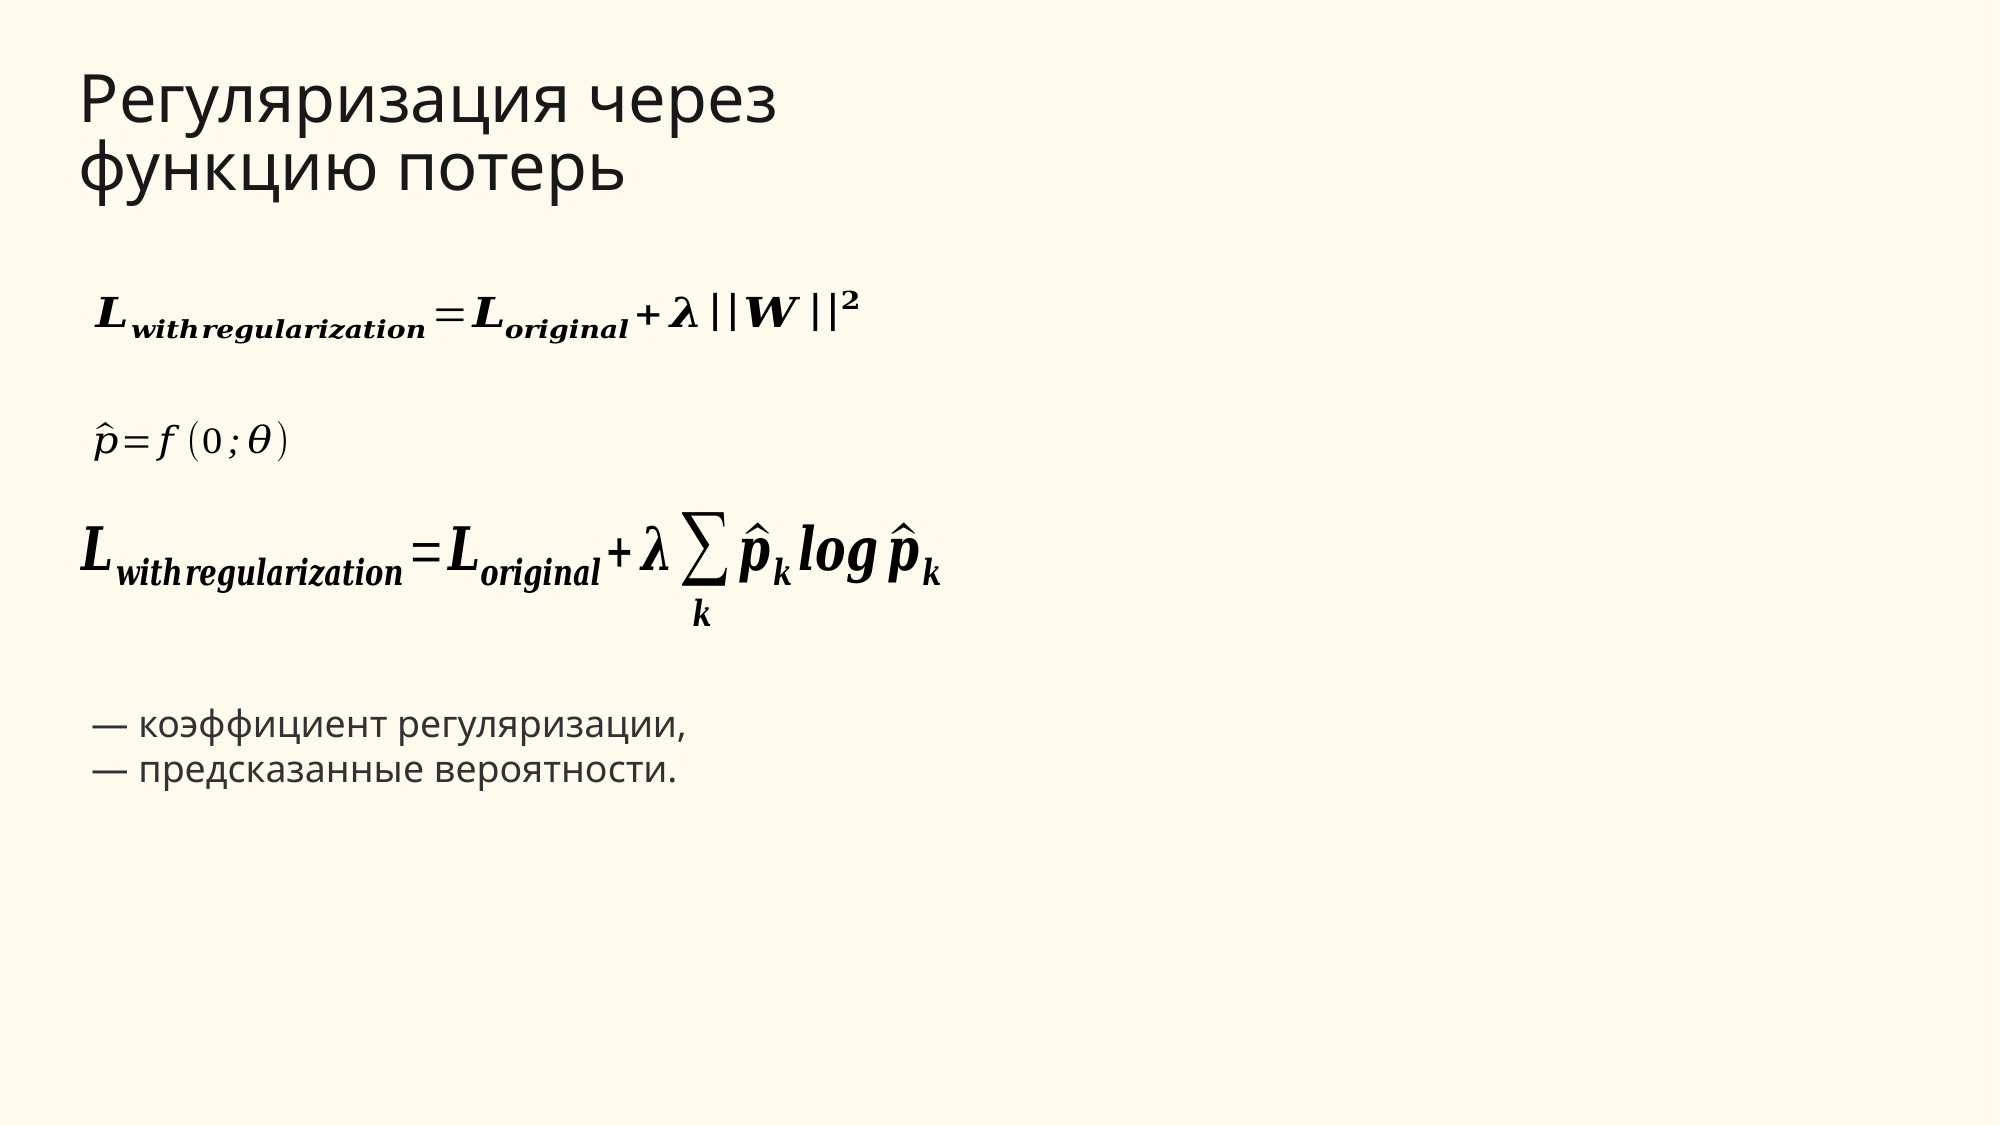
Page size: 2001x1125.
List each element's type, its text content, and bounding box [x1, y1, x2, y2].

title Регуляризация через функцию потерь [78, 68, 892, 150]
